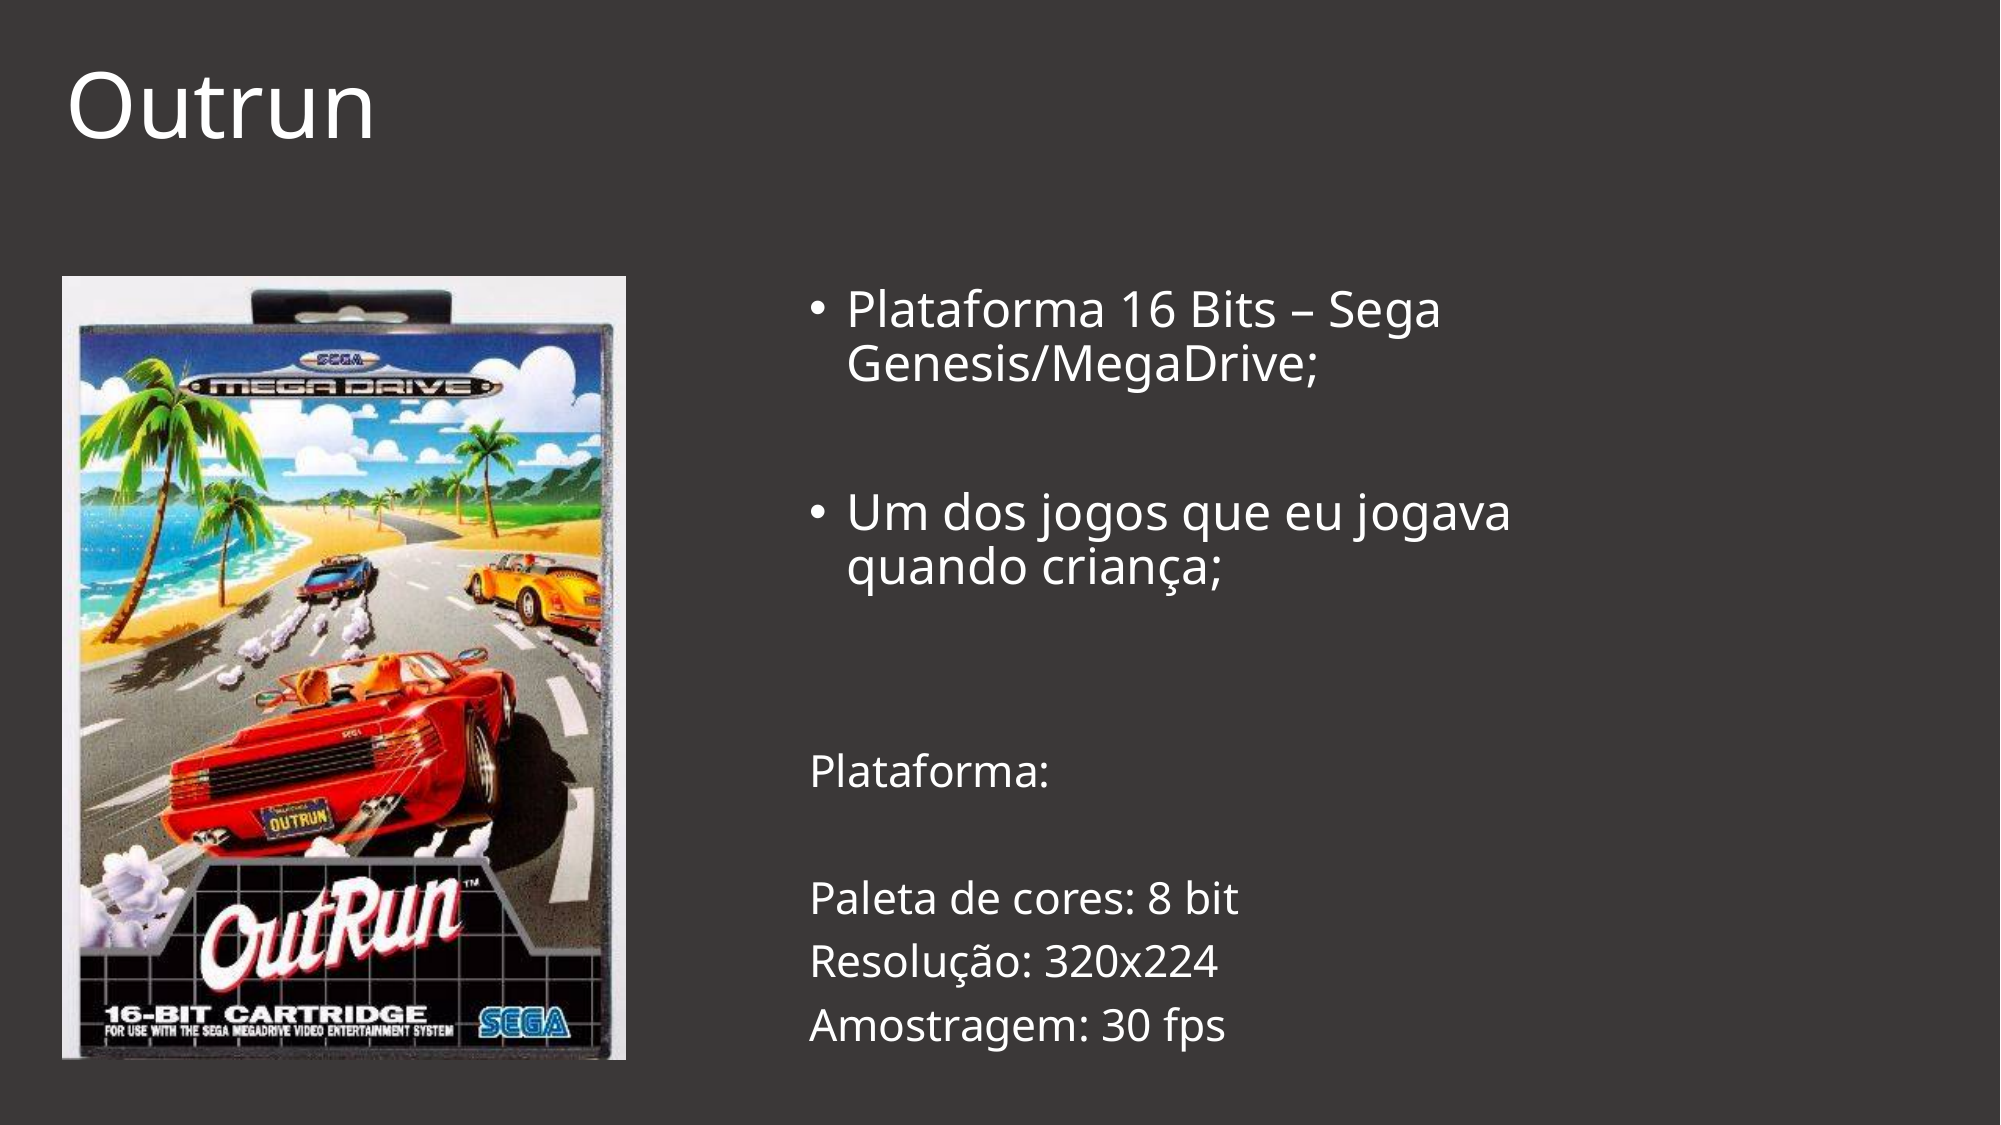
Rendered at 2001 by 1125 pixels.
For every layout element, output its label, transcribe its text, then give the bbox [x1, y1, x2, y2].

picture [62, 276, 626, 1060]
title Outrun [50, 0, 1776, 218]
list Plataforma 16 Bits – Sega Genesis/MegaDrive; Um dos jogos que eu jogava quando criança; [794, 276, 1678, 661]
text_box Plataforma: Paleta de cores: 8 bit Resolução: 320x224 Amostragem: 30 fps [794, 741, 1478, 1060]
